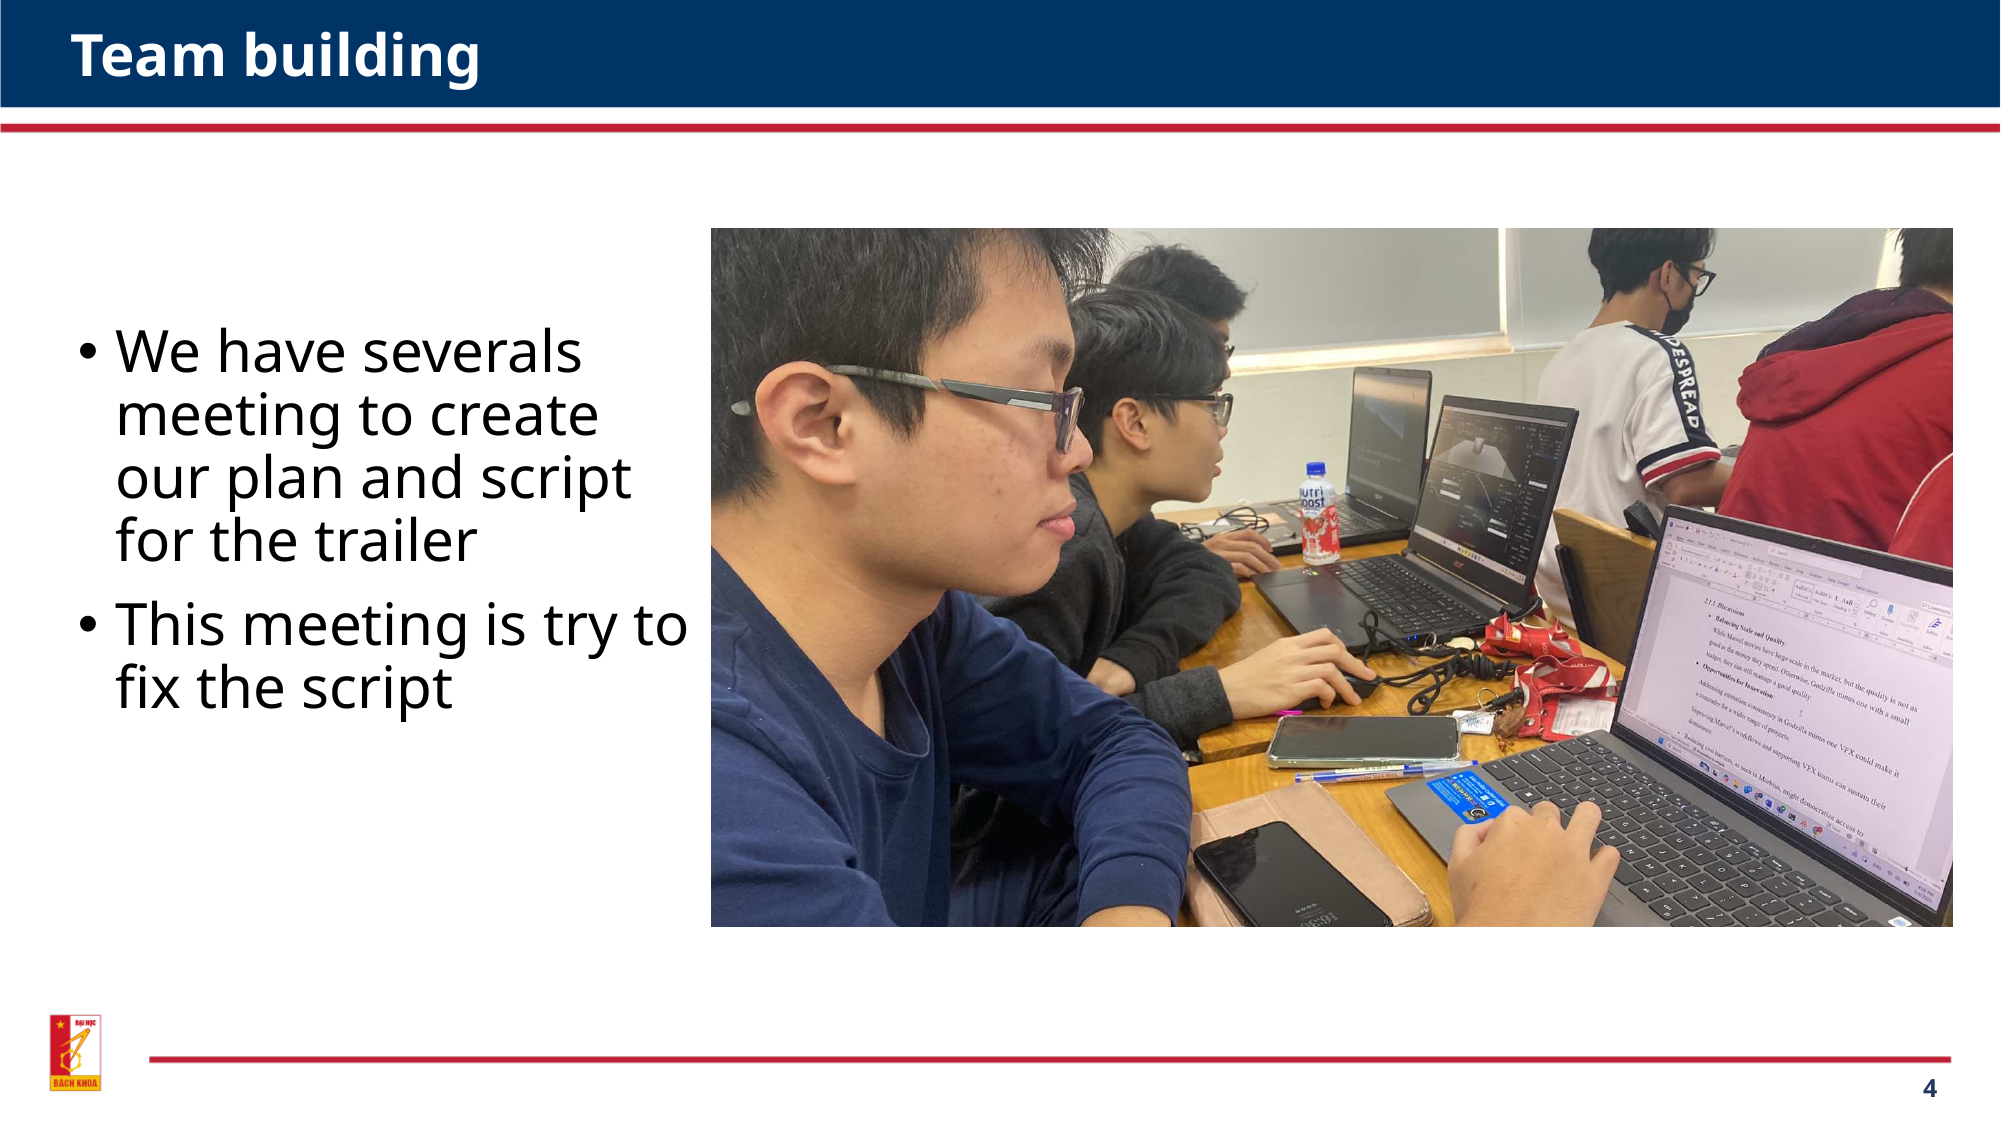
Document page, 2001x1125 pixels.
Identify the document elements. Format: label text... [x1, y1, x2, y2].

title Team building [55, 18, 1945, 90]
list We have severals meeting to create our plan and script for the trailer This meeting is try to fix the script [63, 314, 712, 1125]
slide_number 4 [1502, 1065, 1953, 1125]
picture [0, 0, 2001, 1125]
